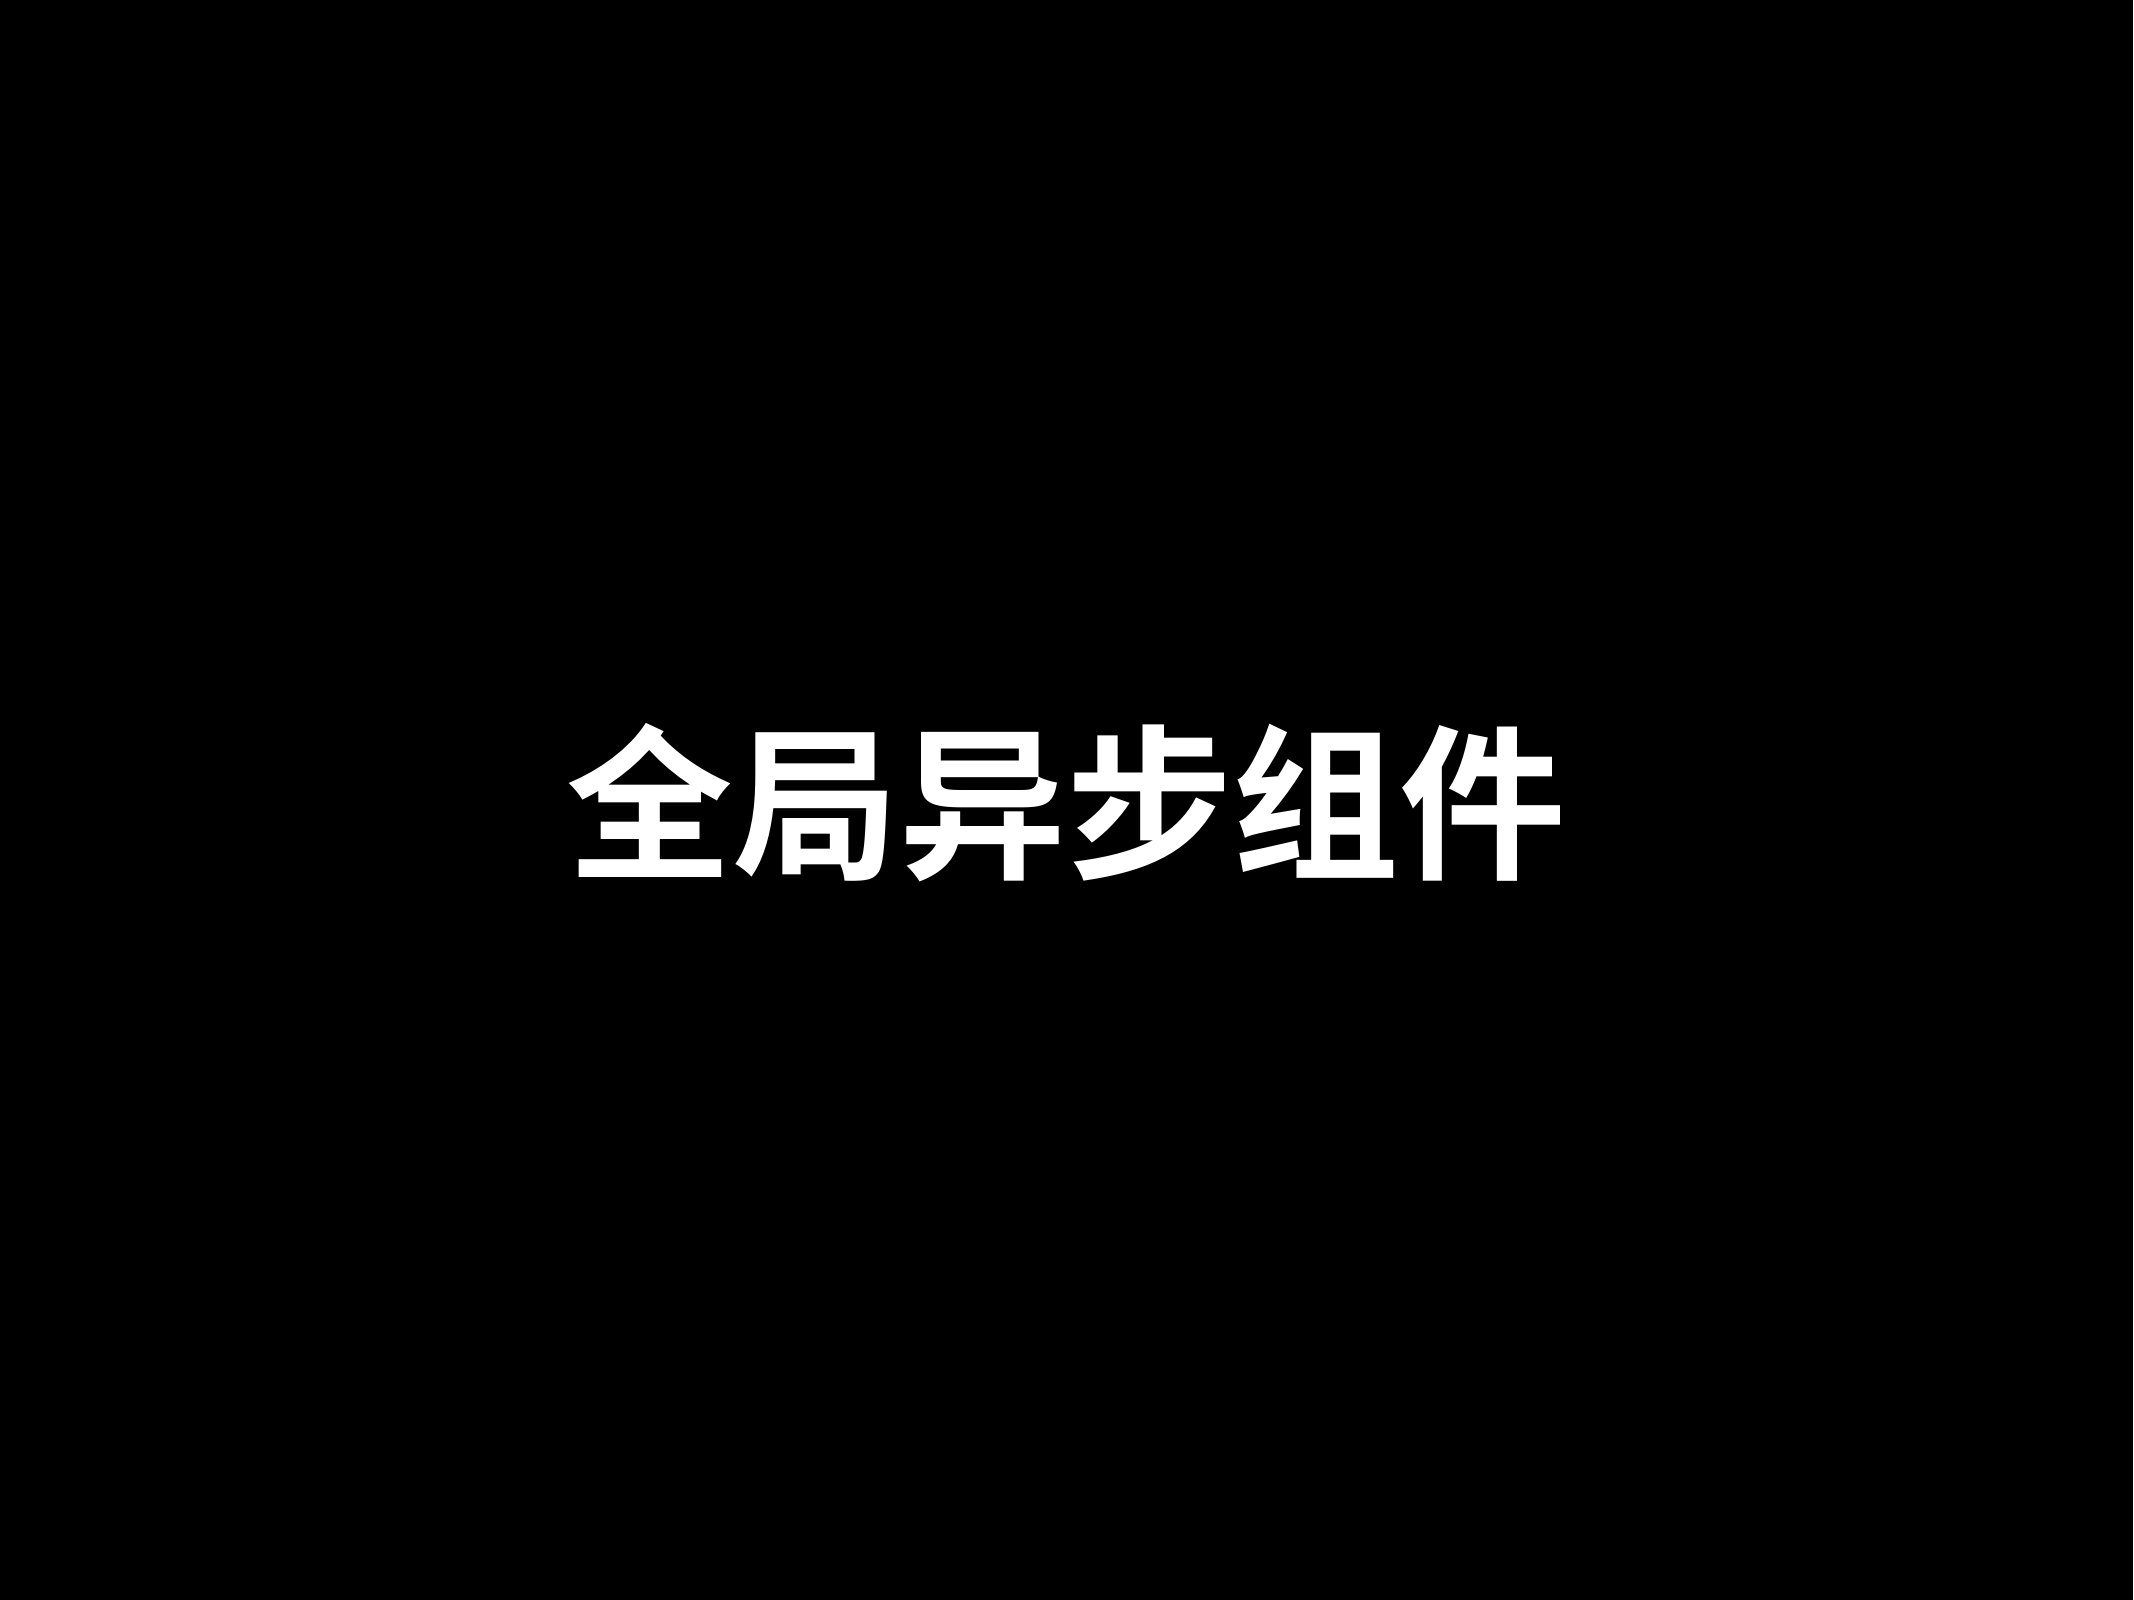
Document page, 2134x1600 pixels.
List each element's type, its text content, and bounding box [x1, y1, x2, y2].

text_box 全局异步组件 [557, 691, 1576, 909]
